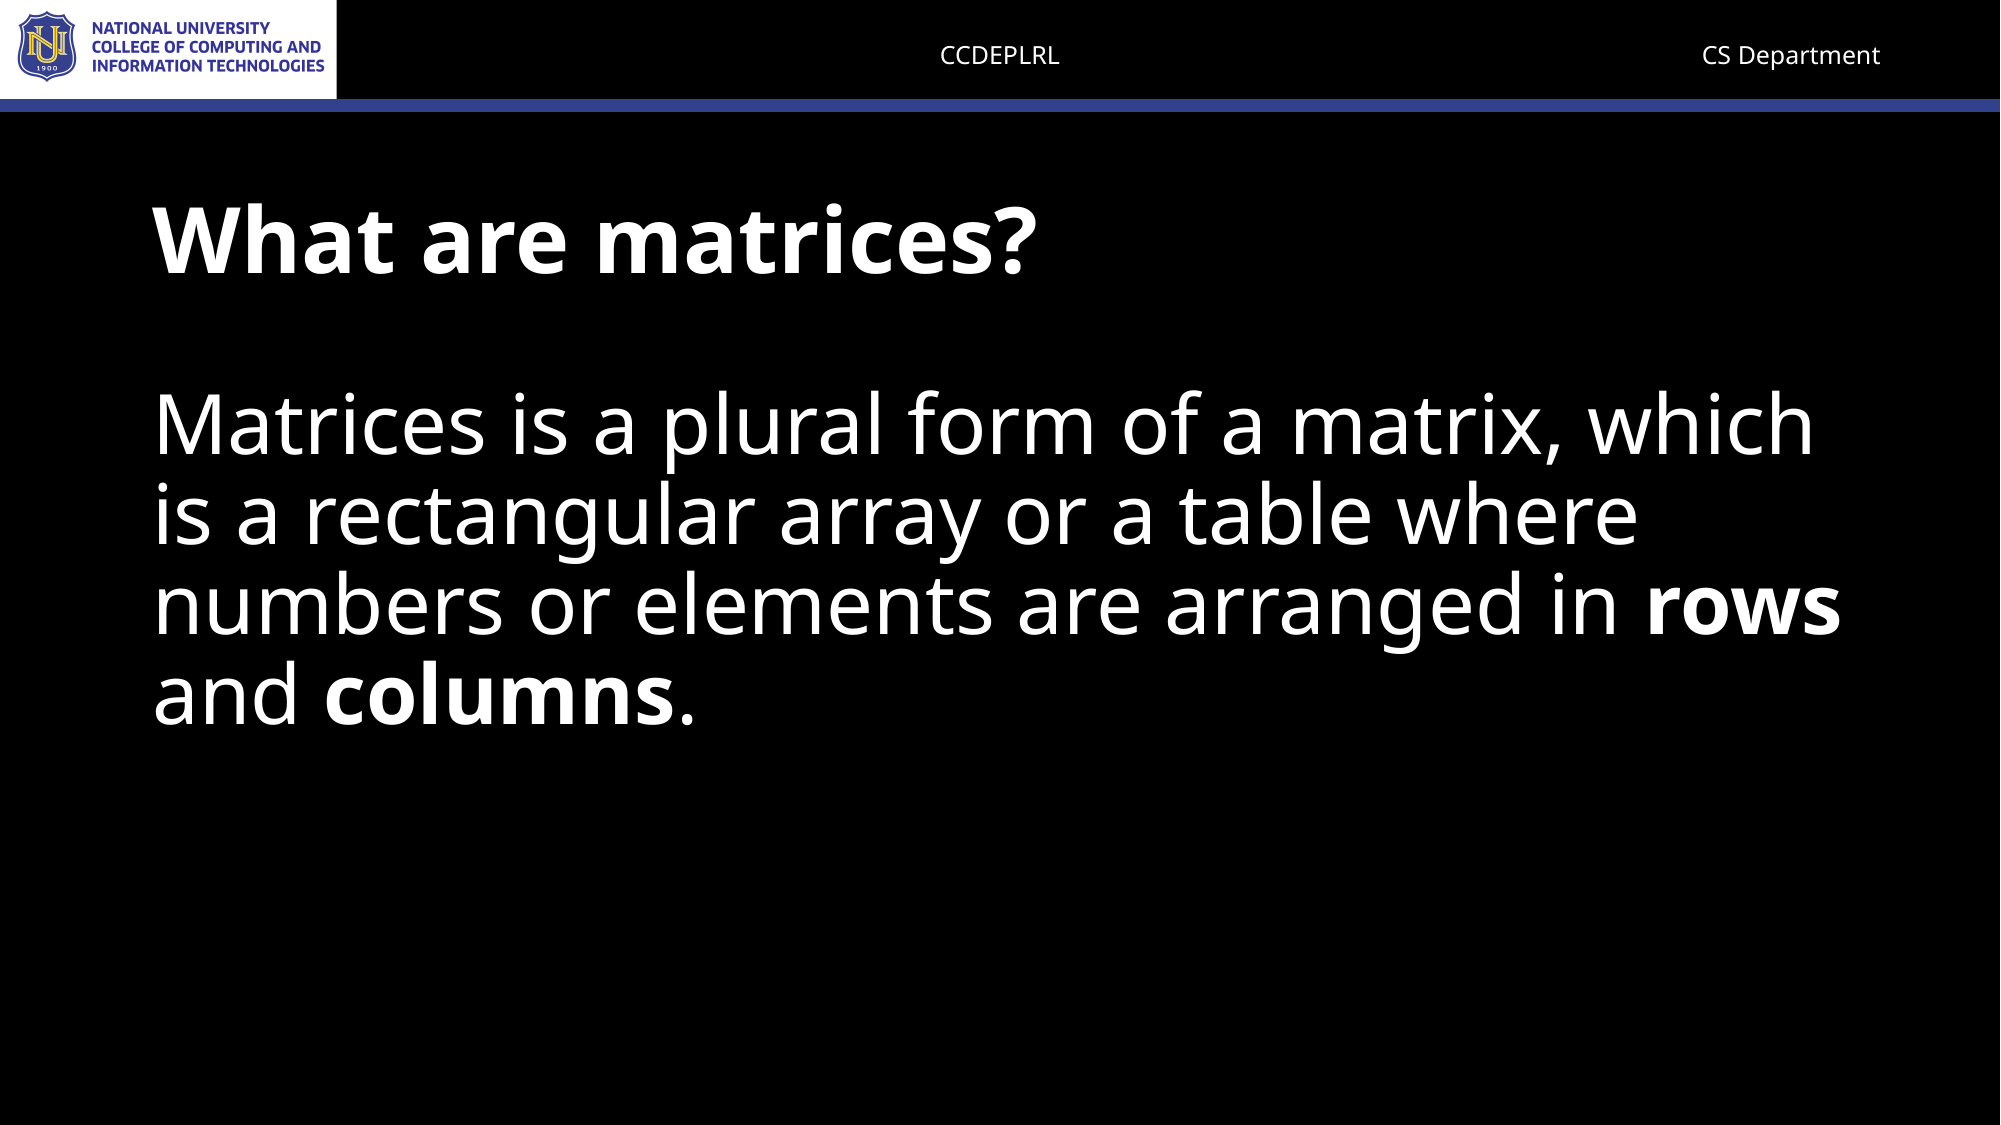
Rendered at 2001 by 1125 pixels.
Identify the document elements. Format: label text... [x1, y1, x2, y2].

title What are matrices? [137, 135, 1863, 353]
list Matrices is a plural form of a matrix, which is a rectangular array or a table where numbers or elements are arranged in rows and columns. [137, 375, 1863, 1089]
picture [0, 0, 337, 99]
